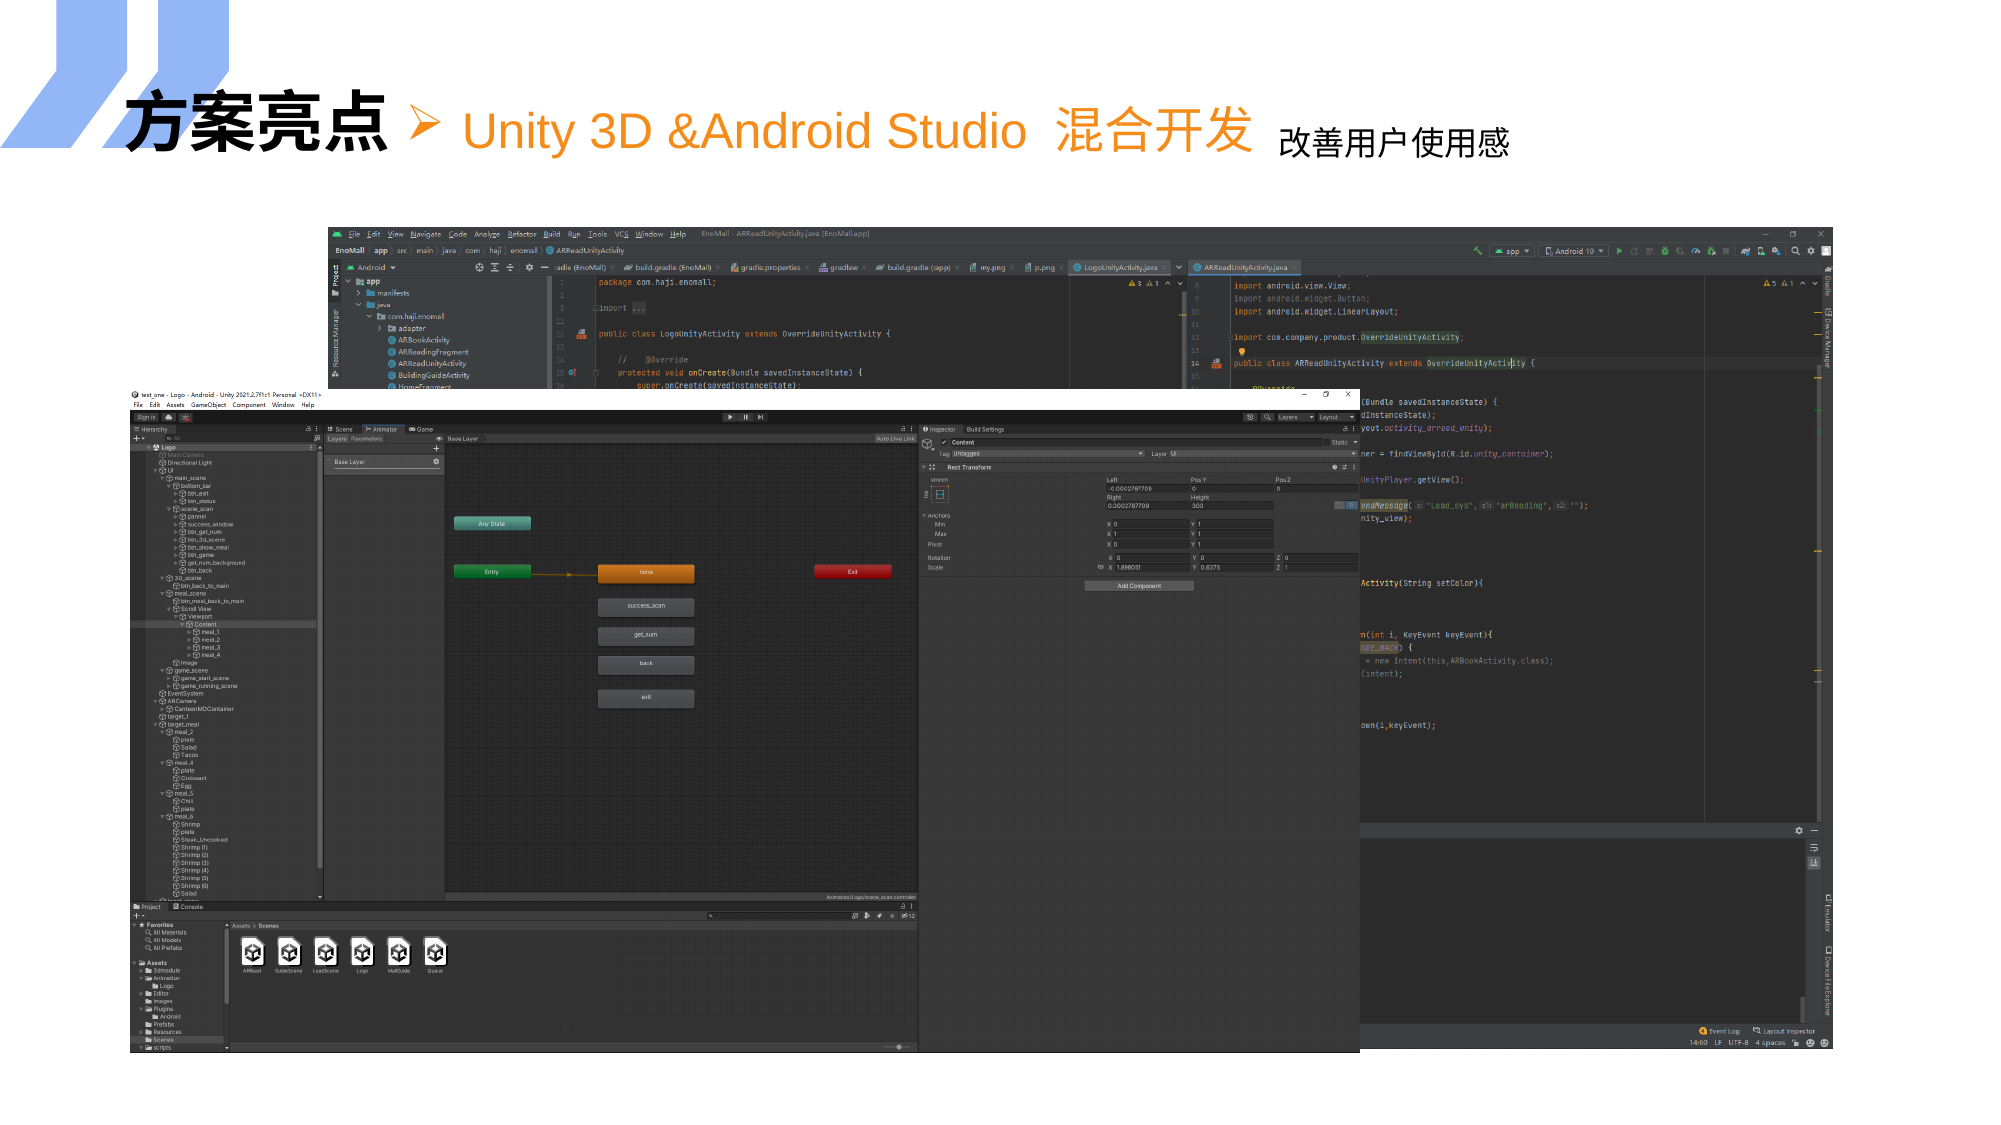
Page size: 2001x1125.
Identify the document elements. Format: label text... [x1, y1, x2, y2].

text_box 改善用户使用感 [1169, 94, 1620, 170]
title 方案亮点 [108, 0, 1890, 169]
text_box Unity 3D &Android Studio 混合开发 [390, 91, 1269, 167]
picture [130, 227, 1833, 1053]
